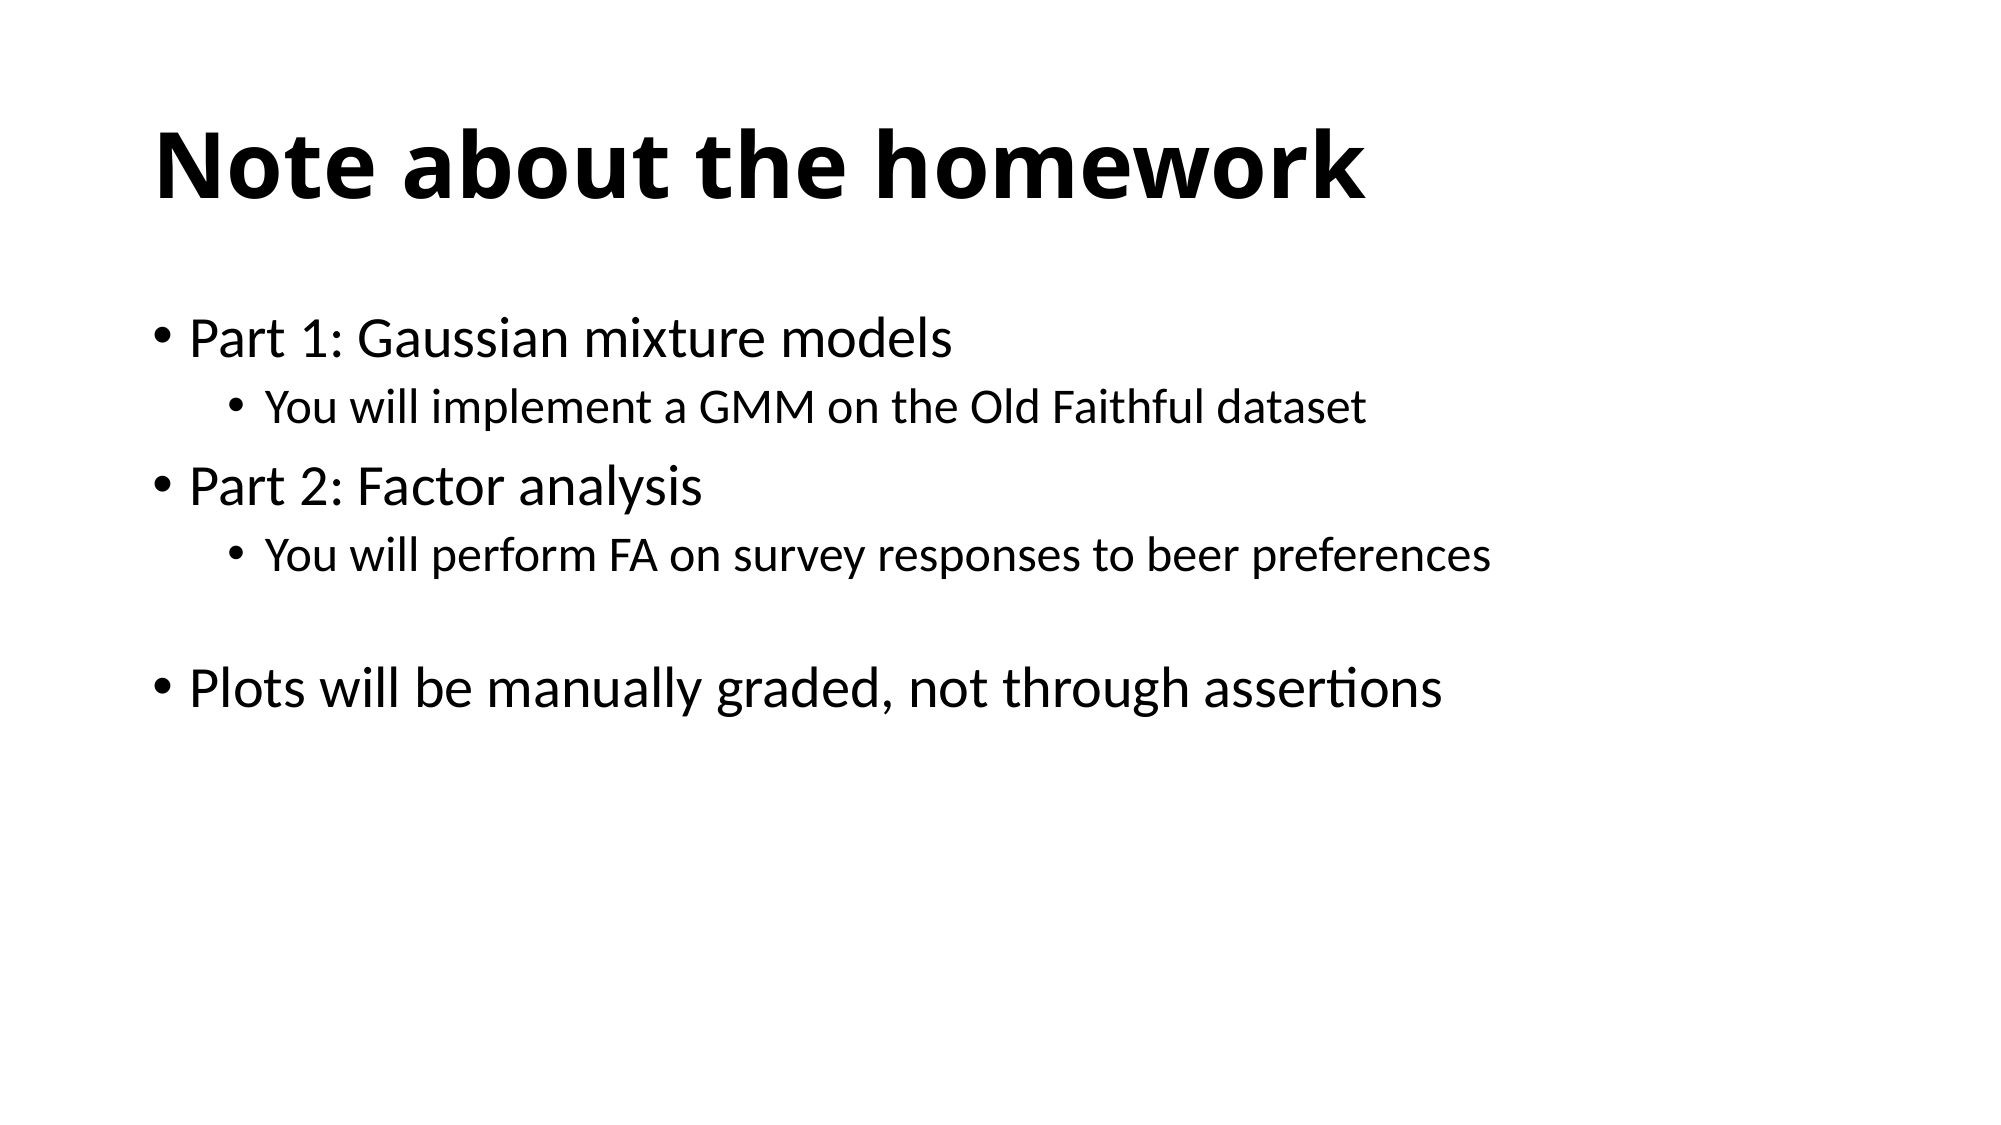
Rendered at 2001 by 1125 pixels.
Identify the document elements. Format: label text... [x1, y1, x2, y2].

list Part 1: Gaussian mixture models You will implement a GMM on the Old Faithful dataset Part 2: Factor analysis You will perform FA on survey responses to beer preferences Plots will be manually graded, not through assertions [137, 299, 1863, 1014]
title Note about the homework [137, 59, 1863, 278]
